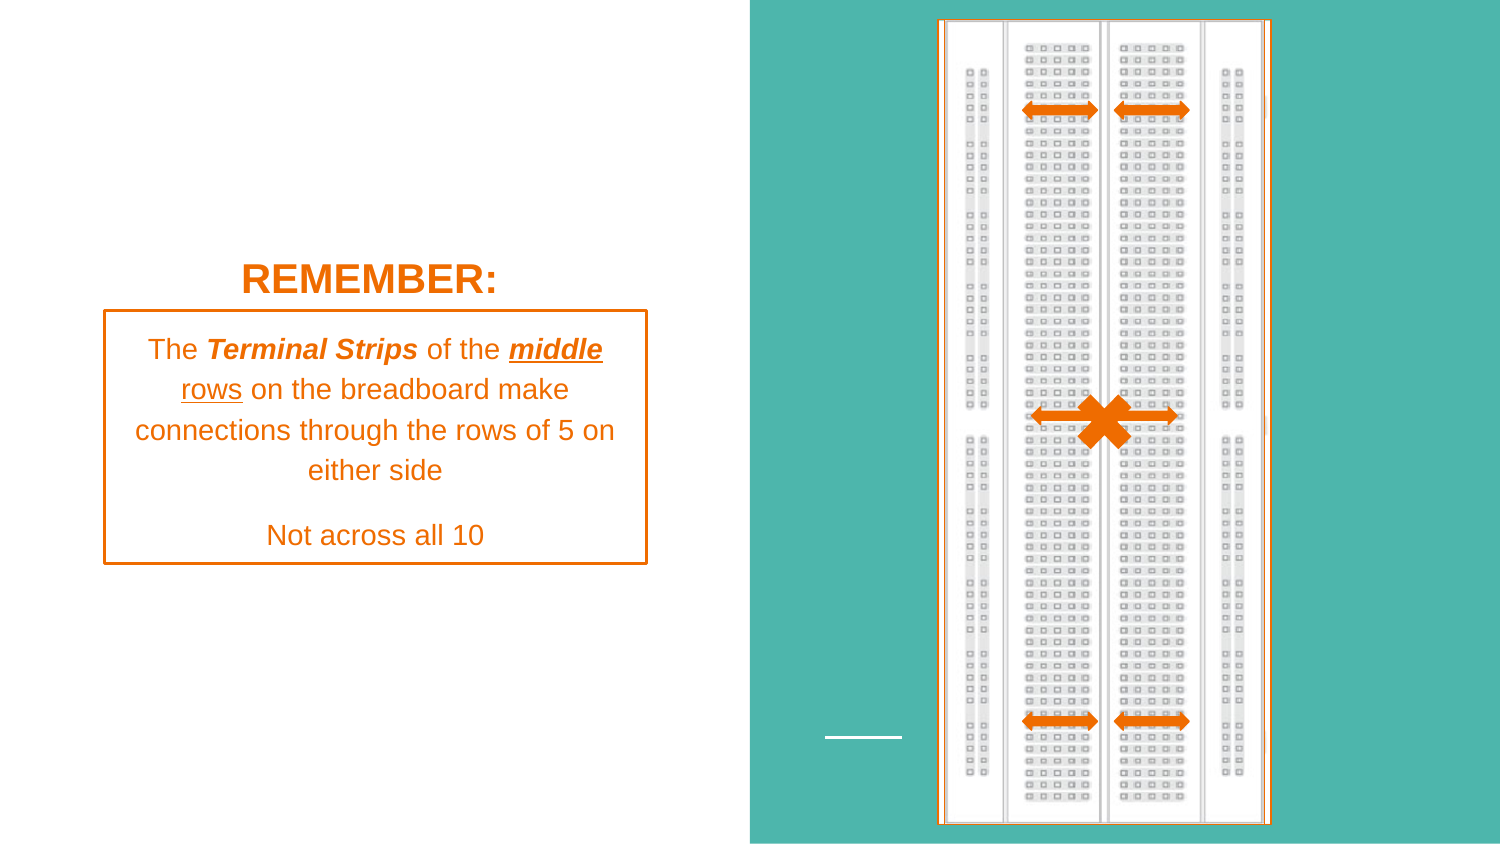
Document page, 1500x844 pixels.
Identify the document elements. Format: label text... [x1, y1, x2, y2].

text_box The Terminal Strips of the middle rows on the breadboard make connections through the rows of 5 on either side Not across all 10 [104, 310, 647, 564]
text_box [938, 19, 1271, 824]
text_box REMEMBER: [31, 229, 719, 318]
